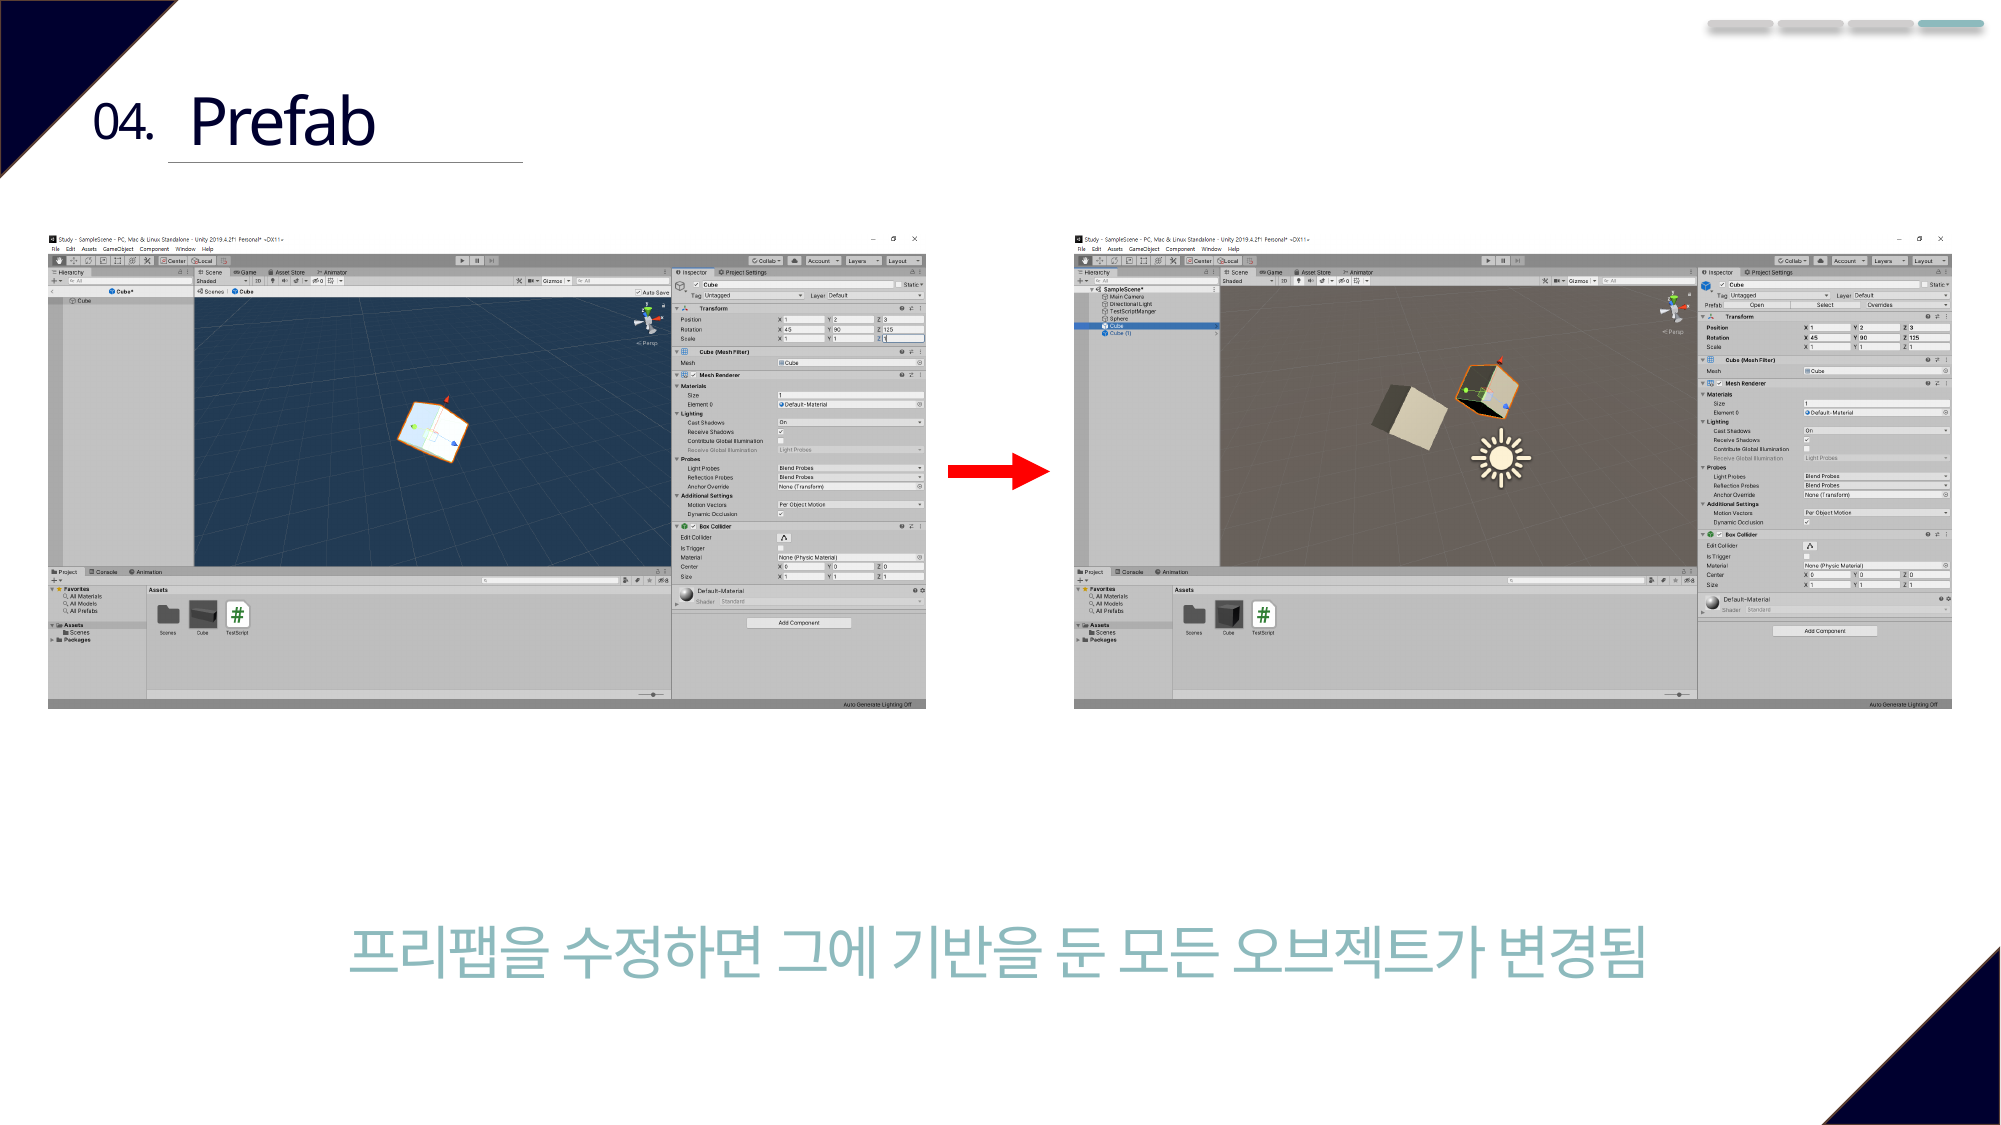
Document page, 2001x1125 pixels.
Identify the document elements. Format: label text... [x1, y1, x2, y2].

text_box 04. [78, 81, 172, 157]
text_box 프리팹을 수정하면 그에 기반을 둔 모든 오브젝트가 변경됨 [117, 909, 1881, 994]
picture [48, 234, 926, 709]
text_box Prefab [173, 163, 394, 167]
text_box Prefab [173, 71, 394, 162]
picture [1074, 234, 1952, 709]
